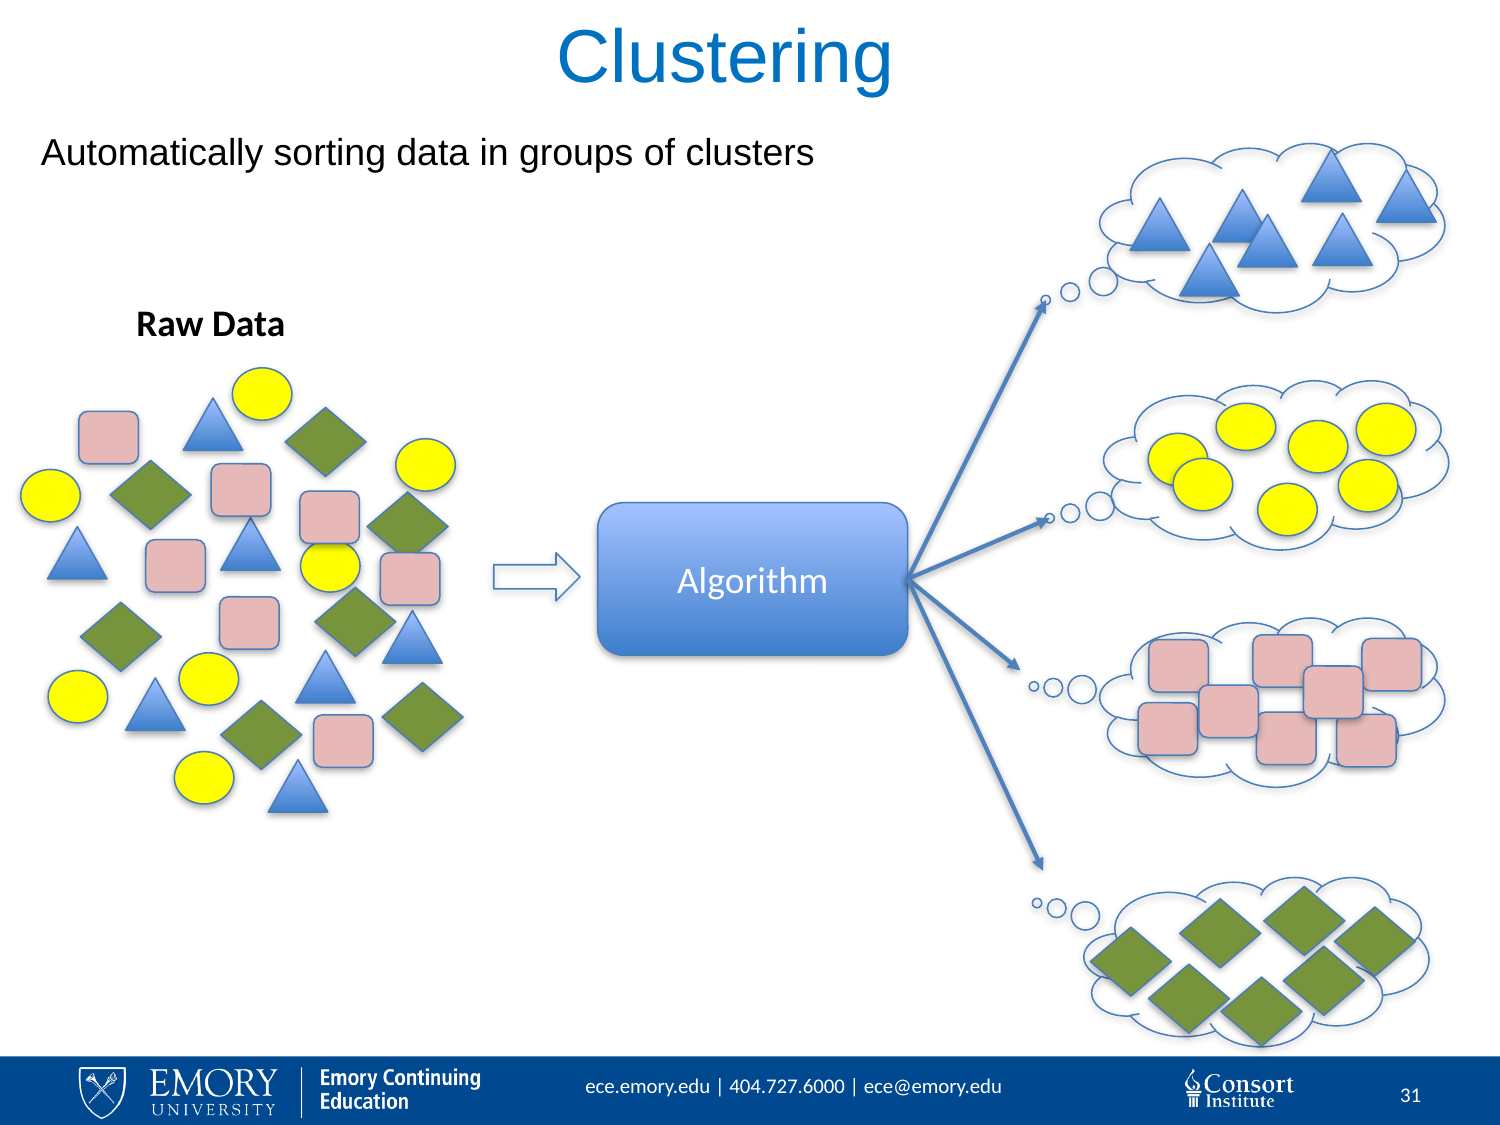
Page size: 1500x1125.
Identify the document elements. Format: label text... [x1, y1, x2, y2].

text_box [1215, 402, 1277, 452]
text_box [1361, 637, 1423, 692]
text_box [299, 490, 361, 545]
text_box [395, 437, 457, 492]
text_box [47, 669, 109, 724]
text_box [1085, 379, 1450, 551]
text_box [1179, 242, 1240, 297]
picture [75, 1056, 513, 1125]
text_box [220, 699, 303, 771]
text_box [1198, 684, 1260, 739]
text_box Automatically sorting data in groups of clusters [26, 120, 1079, 181]
text_box [220, 527, 281, 571]
text_box [1083, 876, 1430, 1047]
text_box [1147, 963, 1231, 1034]
text_box [314, 586, 397, 657]
text_box [284, 406, 367, 478]
text_box [1302, 665, 1364, 720]
text_box [1129, 197, 1191, 252]
text_box [492, 552, 581, 602]
text_box [1335, 713, 1397, 768]
text_box [1256, 482, 1318, 537]
text_box [231, 367, 293, 421]
text_box [1031, 897, 1043, 909]
text_box [144, 538, 207, 593]
text_box [295, 649, 356, 704]
text_box [312, 714, 374, 769]
text_box [1220, 976, 1303, 1047]
text_box [218, 595, 280, 650]
text_box [1263, 885, 1346, 957]
text_box [1252, 634, 1314, 688]
text_box [78, 410, 140, 465]
text_box Raw Data [121, 291, 301, 351]
text_box [1153, 727, 1332, 789]
text_box [1060, 503, 1081, 524]
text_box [907, 299, 1047, 517]
text_box [1337, 458, 1399, 513]
text_box [109, 459, 192, 531]
text_box [124, 677, 186, 732]
text_box [1088, 142, 1446, 314]
picture [1185, 1068, 1294, 1107]
text_box [1147, 432, 1209, 485]
text_box [366, 494, 449, 551]
text_box [1212, 188, 1260, 243]
text_box [267, 758, 329, 813]
text_box [182, 397, 244, 452]
text_box [382, 614, 443, 664]
text_box [1040, 294, 1052, 304]
list [22, 97, 1480, 1007]
text_box [381, 681, 464, 753]
text_box [20, 468, 82, 523]
text_box [1051, 513, 1056, 522]
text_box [907, 517, 1050, 580]
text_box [907, 578, 1044, 871]
title Clustering [50, 8, 1401, 97]
text_box [1067, 674, 1097, 705]
text_box [1287, 419, 1349, 474]
text_box [1098, 617, 1406, 757]
text_box [1137, 701, 1199, 756]
text_box [1048, 677, 1064, 698]
text_box [79, 601, 163, 672]
text_box [46, 525, 108, 580]
text_box [1301, 148, 1362, 203]
text_box [1333, 906, 1417, 977]
text_box [1369, 645, 1446, 737]
text_box [1179, 898, 1262, 969]
text_box Algorithm [596, 501, 902, 656]
text_box [1197, 1020, 1251, 1048]
slide_number 31 [1335, 1074, 1486, 1125]
text_box [1237, 213, 1299, 268]
text_box [1312, 212, 1374, 267]
text_box [1046, 898, 1067, 919]
text_box [299, 550, 361, 593]
text_box [379, 551, 441, 606]
text_box [1282, 947, 1366, 1016]
text_box [178, 652, 240, 706]
text_box [1060, 282, 1081, 303]
text_box [1172, 457, 1234, 512]
text_box [173, 750, 235, 805]
text_box [1376, 168, 1437, 223]
text_box [1147, 638, 1210, 693]
text_box [1089, 926, 1173, 997]
text_box [1255, 711, 1317, 766]
text_box [210, 462, 272, 517]
text_box [1355, 402, 1417, 457]
text_box [1070, 901, 1101, 931]
